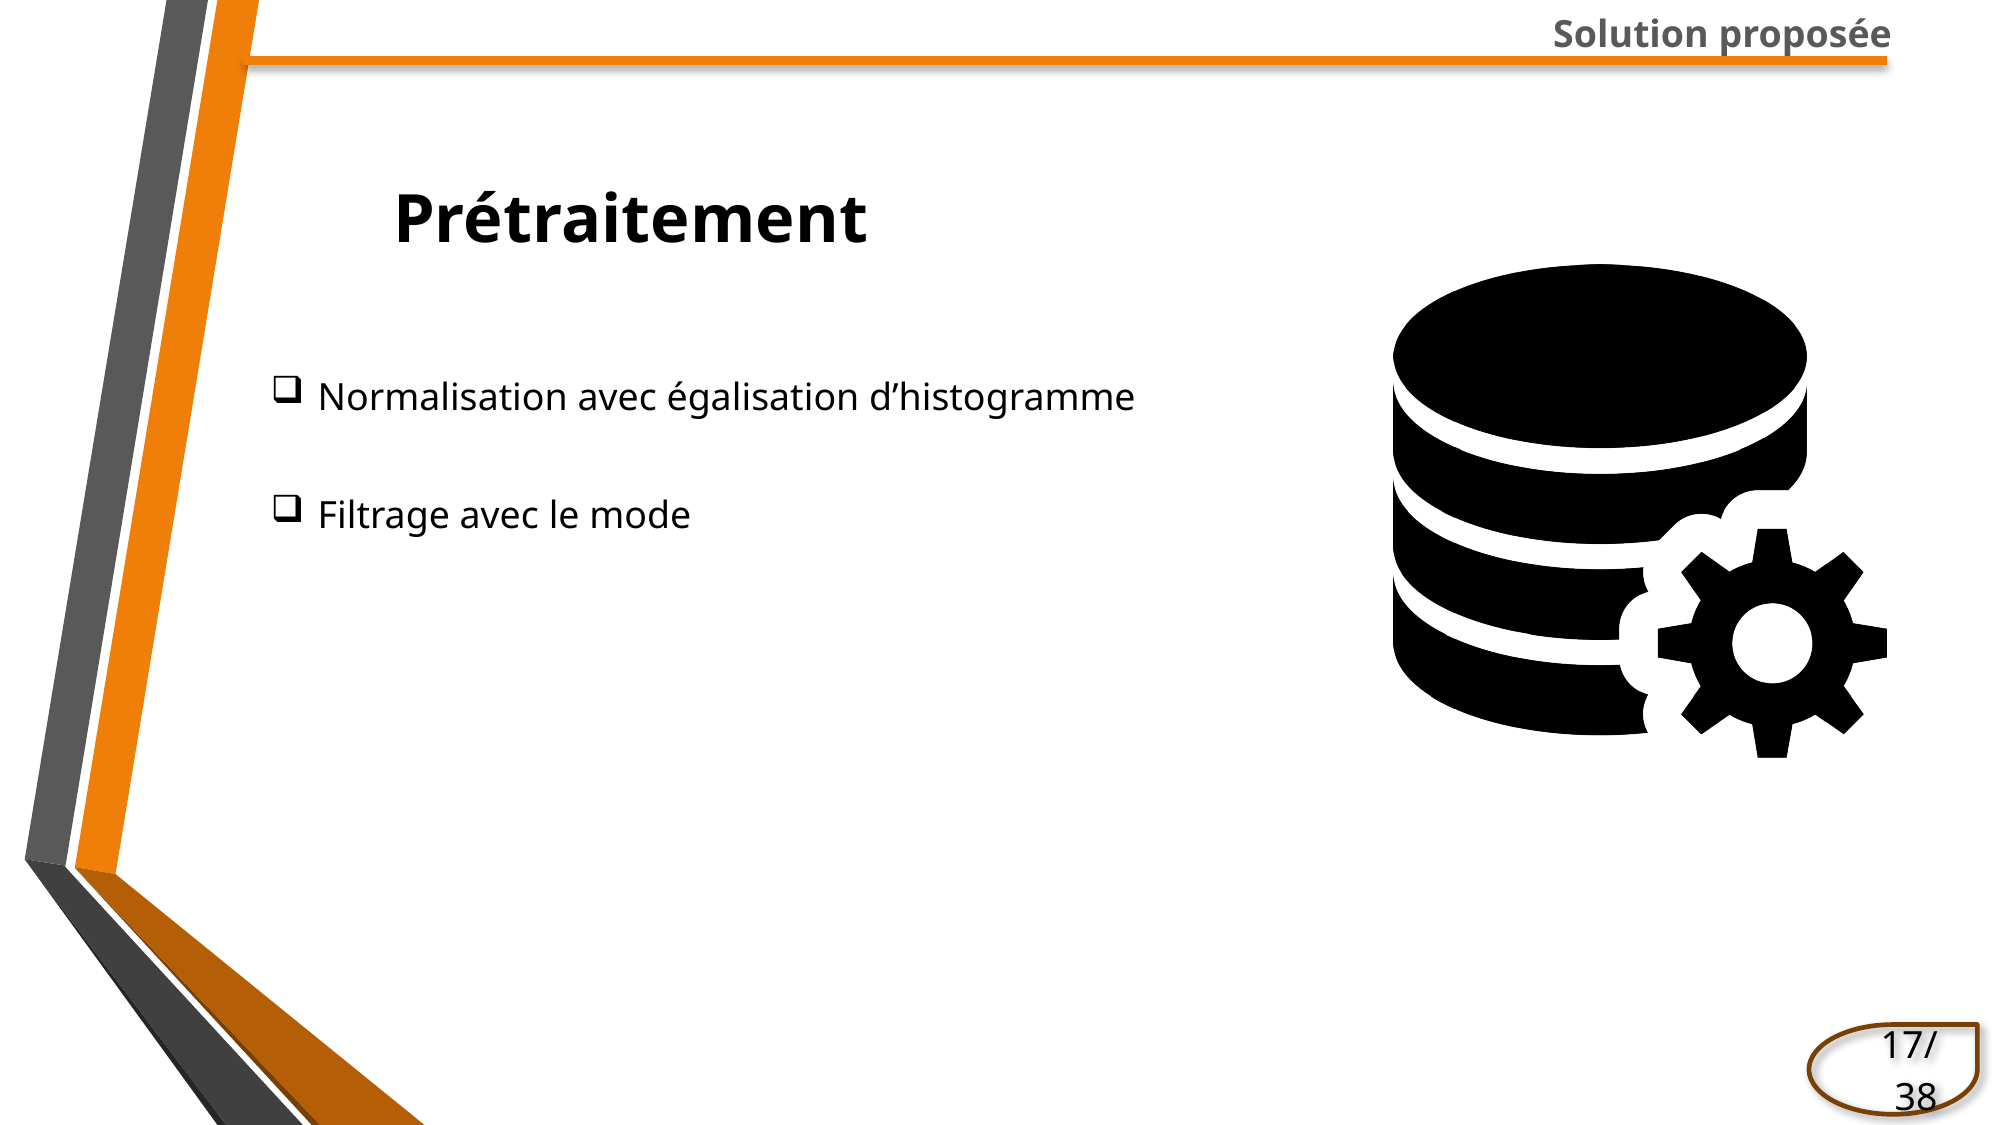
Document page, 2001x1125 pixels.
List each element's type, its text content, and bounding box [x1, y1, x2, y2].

text_box Filtrage avec le mode [256, 483, 1309, 544]
text_box Normalisation avec égalisation d’histogramme [256, 365, 1309, 426]
picture [1393, 264, 1888, 759]
text_box Solution proposée [1538, 2, 1907, 63]
text_box Prétraitement [276, 168, 986, 264]
text_box 17/38 [1808, 1024, 1978, 1115]
